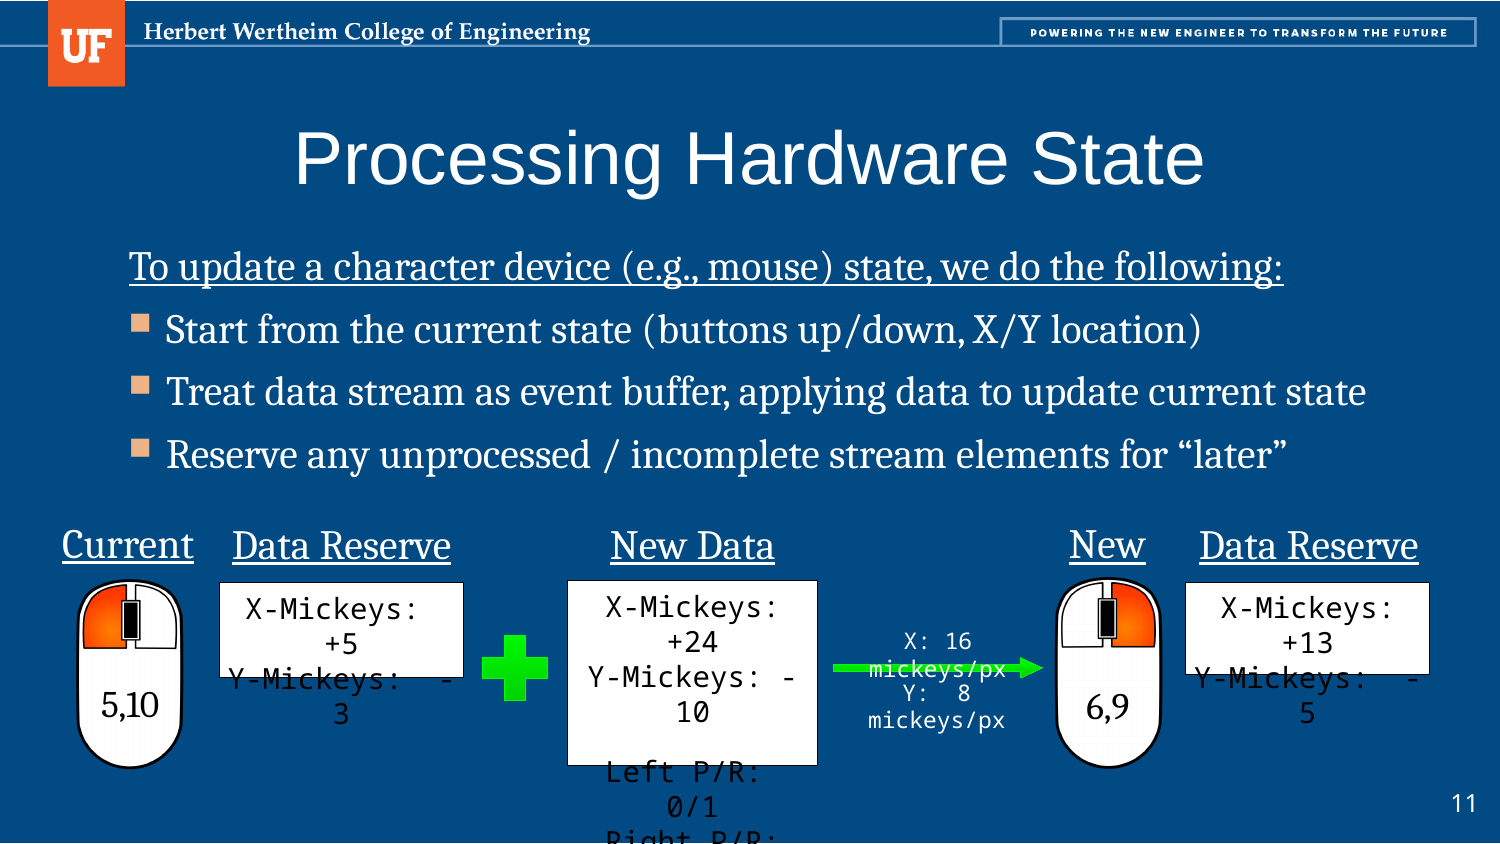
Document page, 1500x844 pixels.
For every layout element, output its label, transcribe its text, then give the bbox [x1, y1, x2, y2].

text_box New Data [579, 510, 806, 577]
text_box X-Mickeys: +24 Y-Mickeys: -10 Left P/R: 0/1 Right P/R: 1/0 [567, 580, 818, 766]
text_box Y: 8 mickeys/px [818, 670, 1042, 741]
text_box New [1016, 509, 1199, 576]
picture [0, 0, 1500, 843]
list To update a character device (e.g., mouse) state, we do the following: Start from the current state (buttons up/down, X/Y location) Treat data stream as event buffer, applying data to update current state Reserve any unprocessed / incomplete stream elements for “later” [113, 240, 1447, 500]
text_box X: 16 mickeys/px [819, 619, 1042, 670]
slide_number 11 [1156, 782, 1494, 828]
text_box Current [36, 509, 220, 576]
text_box X-Mickeys: +13 Y-Mickeys: -5 [1185, 582, 1430, 675]
text_box Data Reserve [1199, 509, 1452, 576]
text_box X-Mickeys: +5 Y-Mickeys: -3 [219, 582, 464, 678]
text_box Data Reserve [199, 510, 484, 577]
text_box [482, 635, 548, 701]
title Processing Hardware State [47, 101, 1453, 240]
